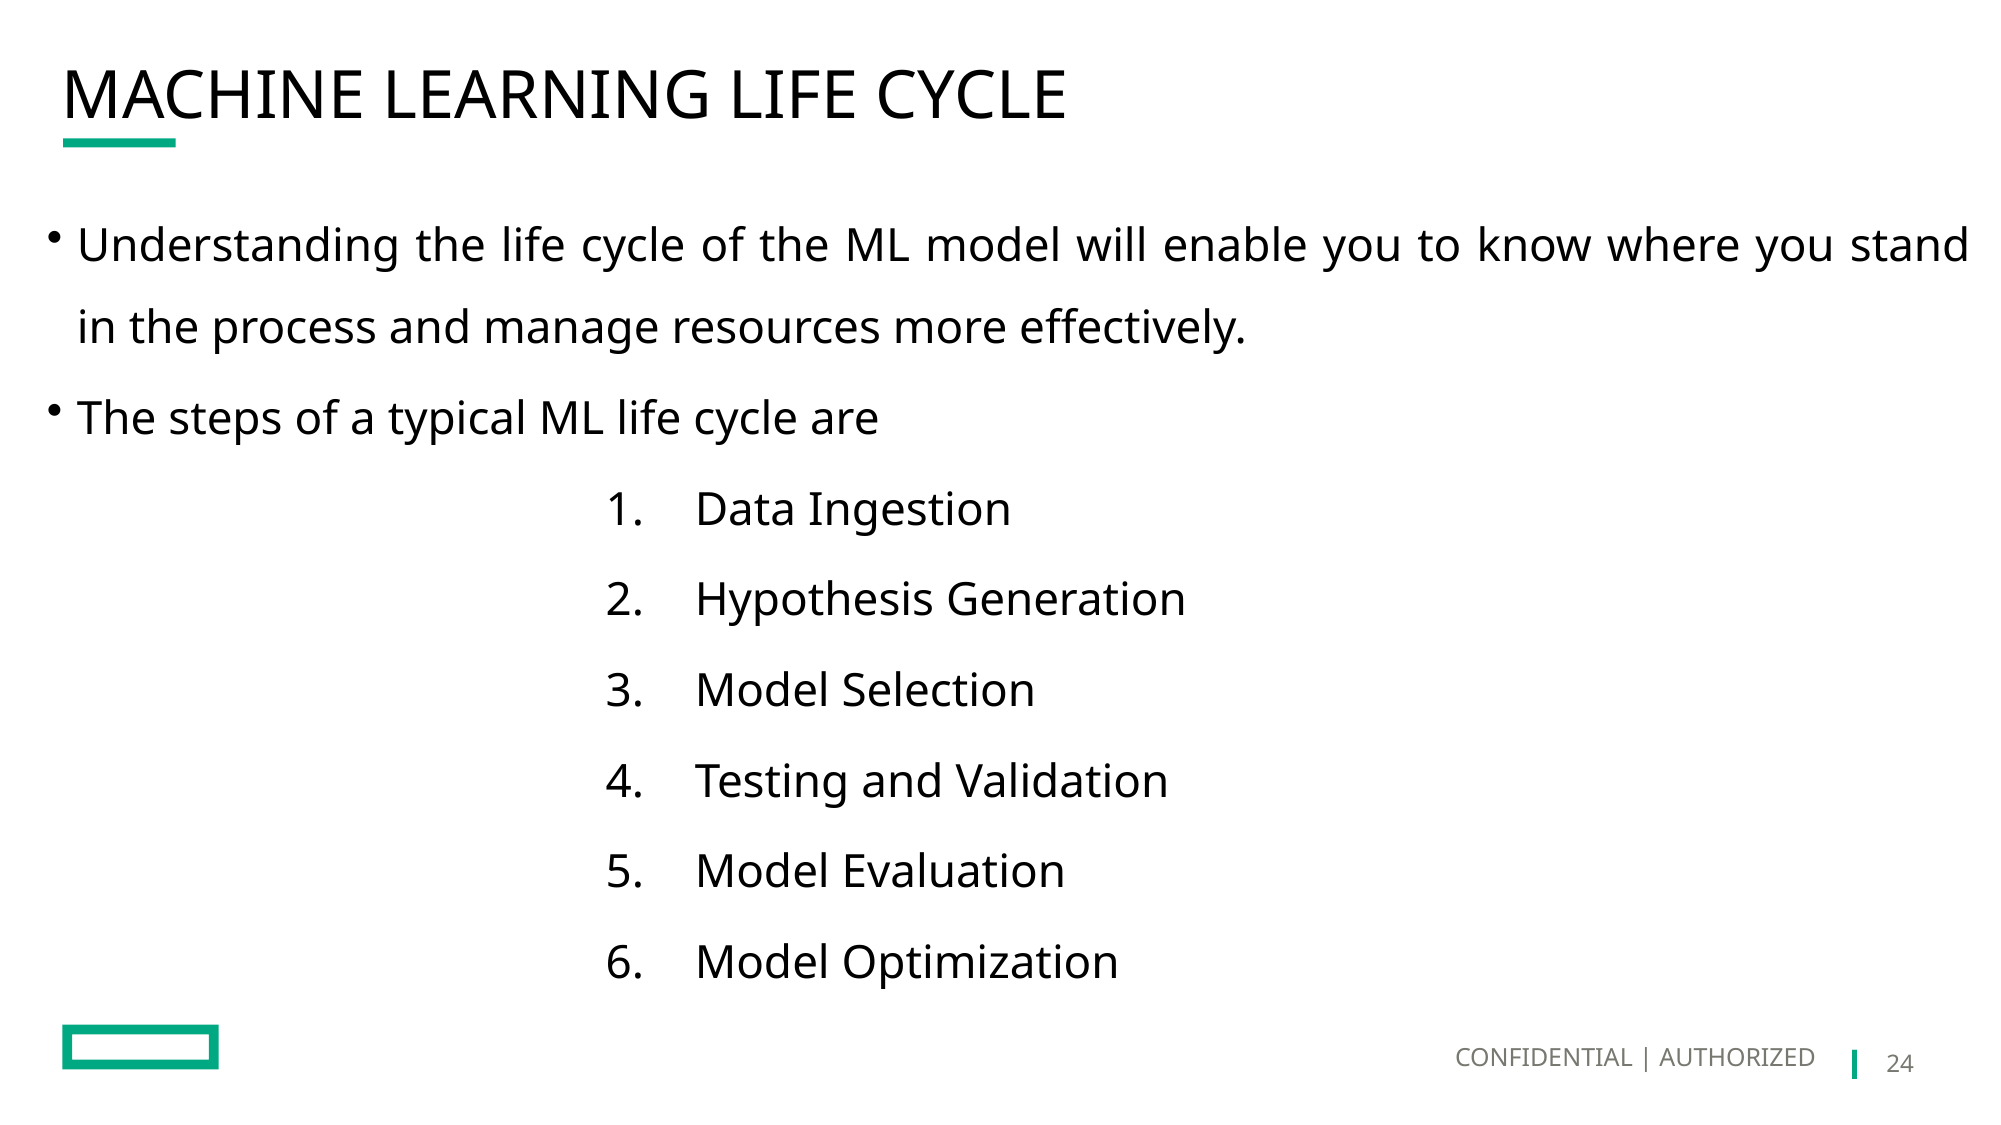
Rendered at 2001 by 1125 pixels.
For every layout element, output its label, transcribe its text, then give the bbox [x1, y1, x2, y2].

list Understanding the life cycle of the ML model will enable you to know where you stand in the process and manage resources more effectively. The steps of a typical ML life cycle are Data Ingestion Hypothesis Generation Model Selection Testing and Validation Model Evaluation Model Optimization [42, 168, 1977, 1068]
footer CONFIDENTIAL | AUTHORIZED [610, 1068, 1837, 1073]
title MACHINE LEARNING LIFE CYCLE [42, 60, 1938, 135]
slide_number 24 [1837, 1068, 1950, 1094]
picture [1852, 1068, 1857, 1079]
